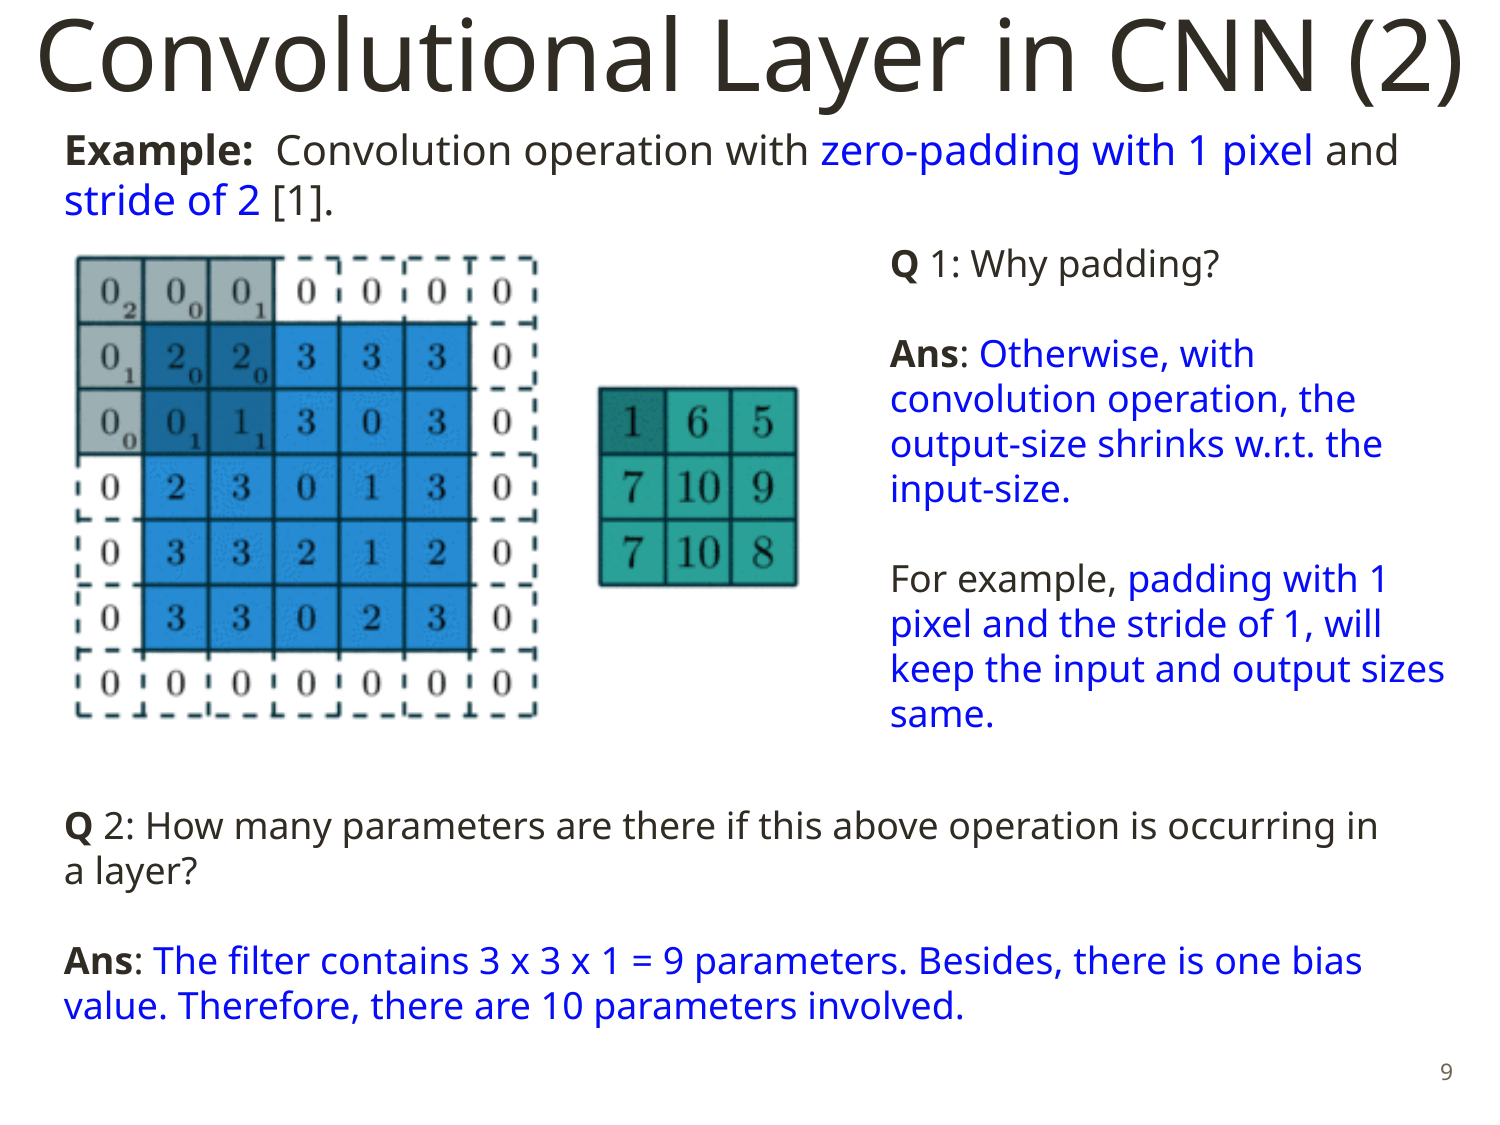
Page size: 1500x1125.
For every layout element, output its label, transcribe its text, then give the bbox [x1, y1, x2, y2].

text_box Example: Convolution operation with zero-padding with 1 pixel and stride of 2 [1]. [49, 116, 1450, 232]
picture [0, 178, 877, 797]
text_box Q 2: How many parameters are there if this above operation is occurring in a layer? Ans: The filter contains 3 x 3 x 1 = 9 parameters. Besides, there is one bias value. Therefore, there are 10 parameters involved. [49, 794, 1413, 1035]
text_box Q 1: Why padding? Ans: Otherwise, with convolution operation, the output-size shrinks w.r.t. the input-size. For example, padding with 1 pixel and the stride of 1, will keep the input and output sizes same. [883, 232, 1475, 743]
slide_number 9 [1118, 1042, 1469, 1103]
title Convolutional Layer in CNN (2) [0, 12, 1500, 119]
